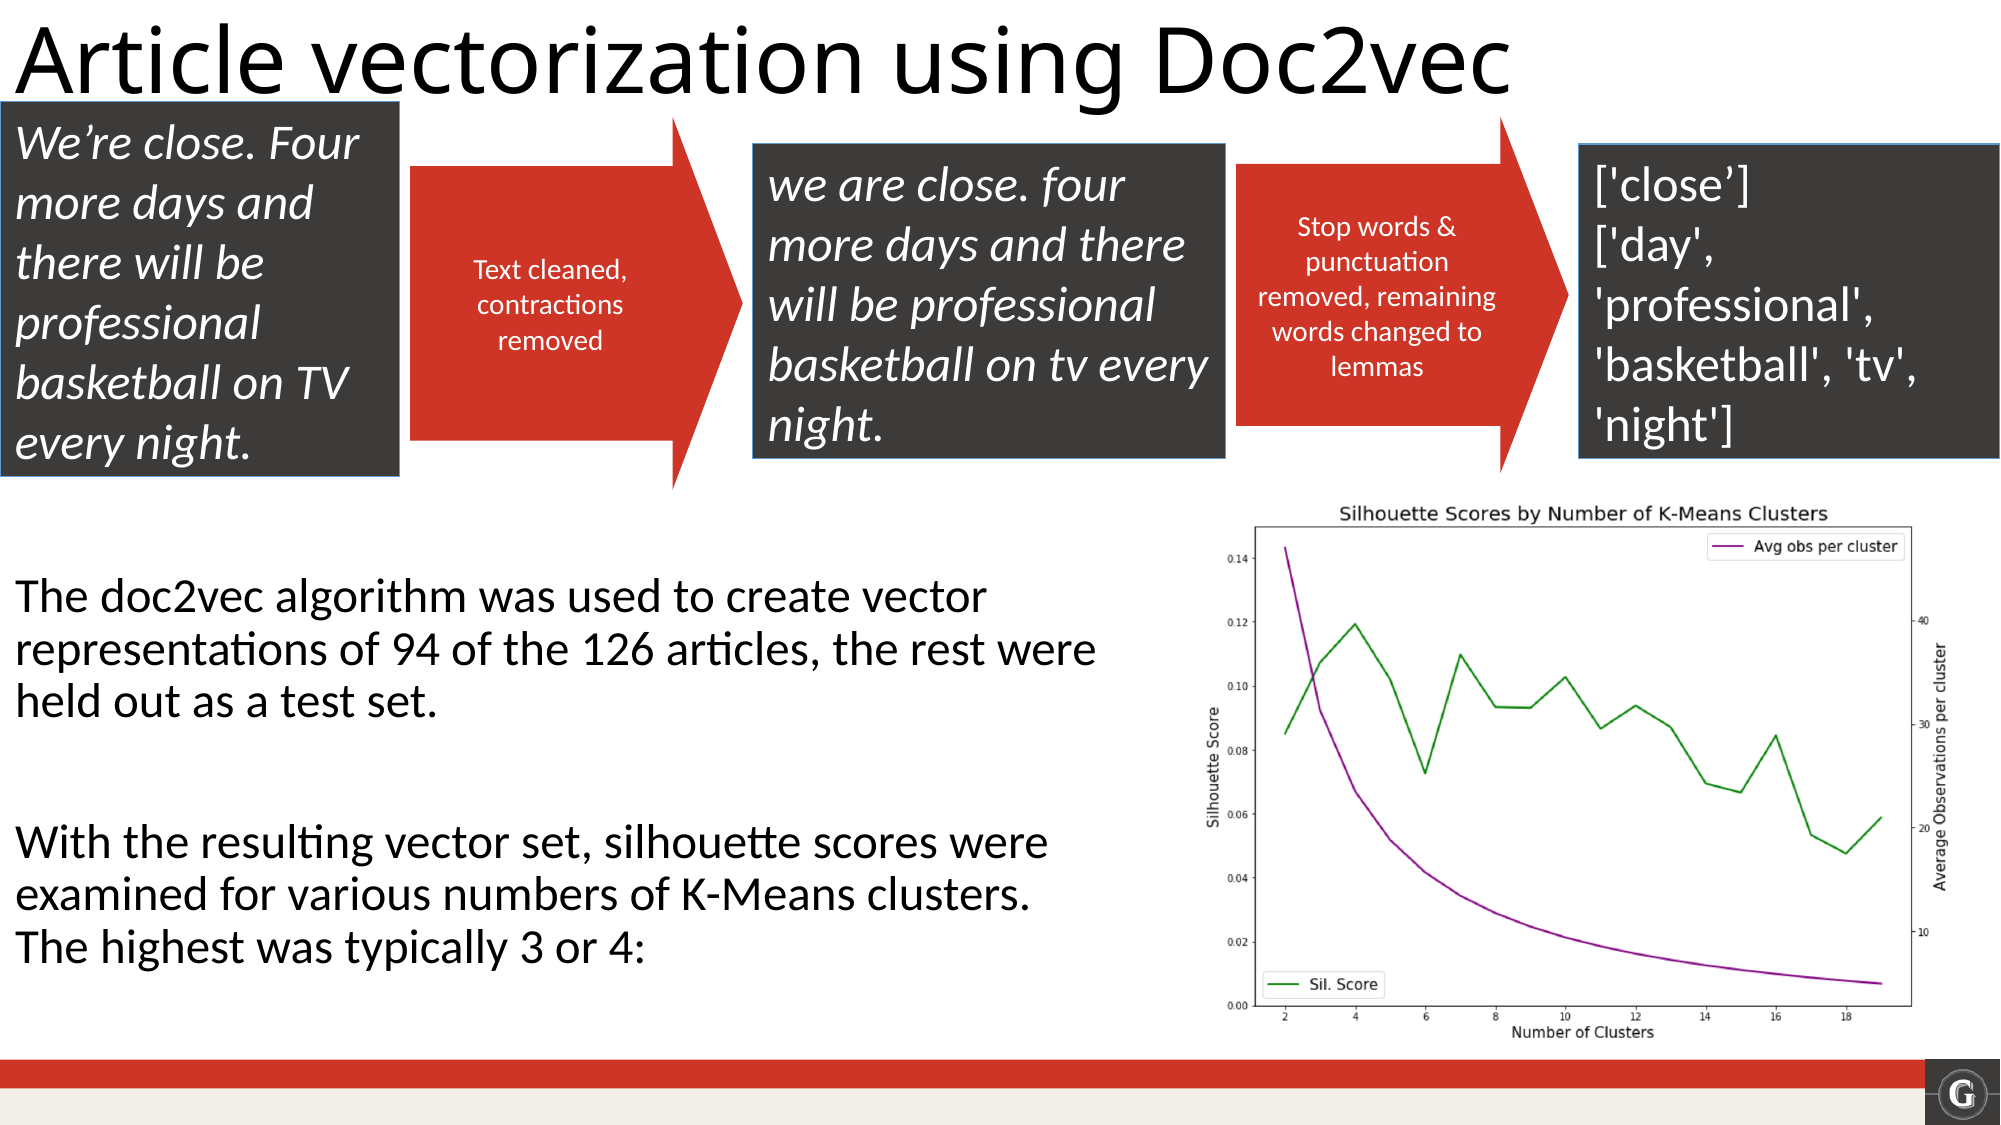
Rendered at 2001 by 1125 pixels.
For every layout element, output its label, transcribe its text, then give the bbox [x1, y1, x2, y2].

picture [1204, 502, 1953, 1043]
picture [1925, 1059, 2000, 1125]
text_box we are close. four more days and there will be professional basketball on tv every night. [752, 143, 1226, 459]
text_box Text cleaned, contractions removed [408, 116, 744, 491]
list The doc2vec algorithm was used to create vector representations of 94 of the 126 articles, the rest were held out as a test set. With the resulting vector set, silhouette scores were examined for various numbers of K-Means clusters. The highest was typically 3 or 4: [0, 562, 1123, 984]
title Article vectorization using Doc2vec [0, 0, 1725, 129]
text_box ['close’] ['day', 'professional', 'basketball', 'tv', 'night'] [1578, 143, 2000, 459]
text_box We’re close. Four more days and there will be professional basketball on TV every night. [0, 101, 400, 477]
text_box Stop words & punctuation removed, remaining words changed to lemmas [1234, 116, 1570, 474]
